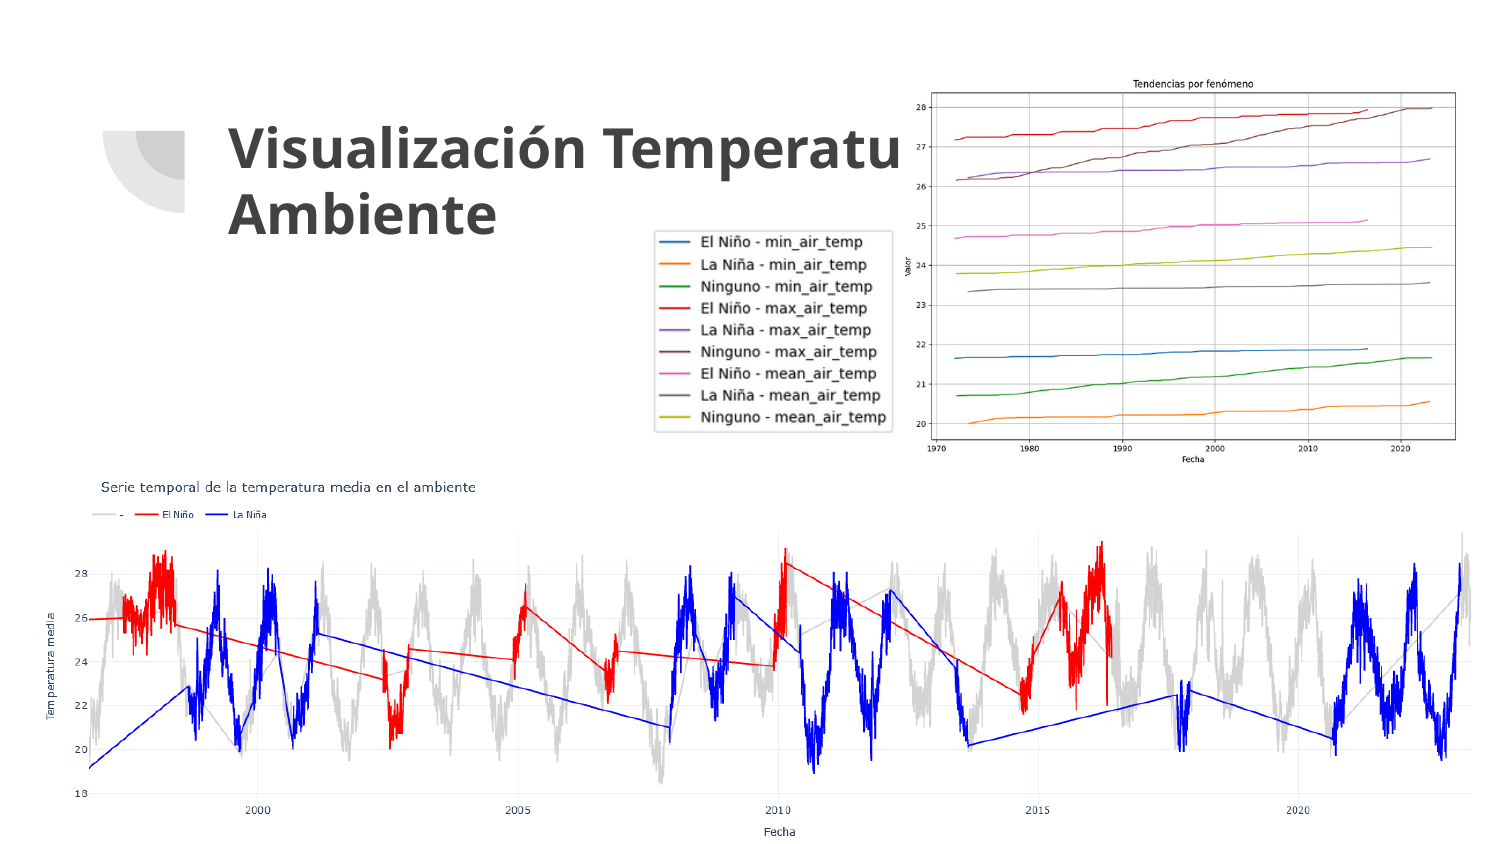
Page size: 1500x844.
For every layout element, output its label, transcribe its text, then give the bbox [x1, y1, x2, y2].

title Visualización Temperatura Ambiente [213, 98, 899, 263]
picture [32, 473, 1483, 844]
picture [653, 72, 1461, 466]
